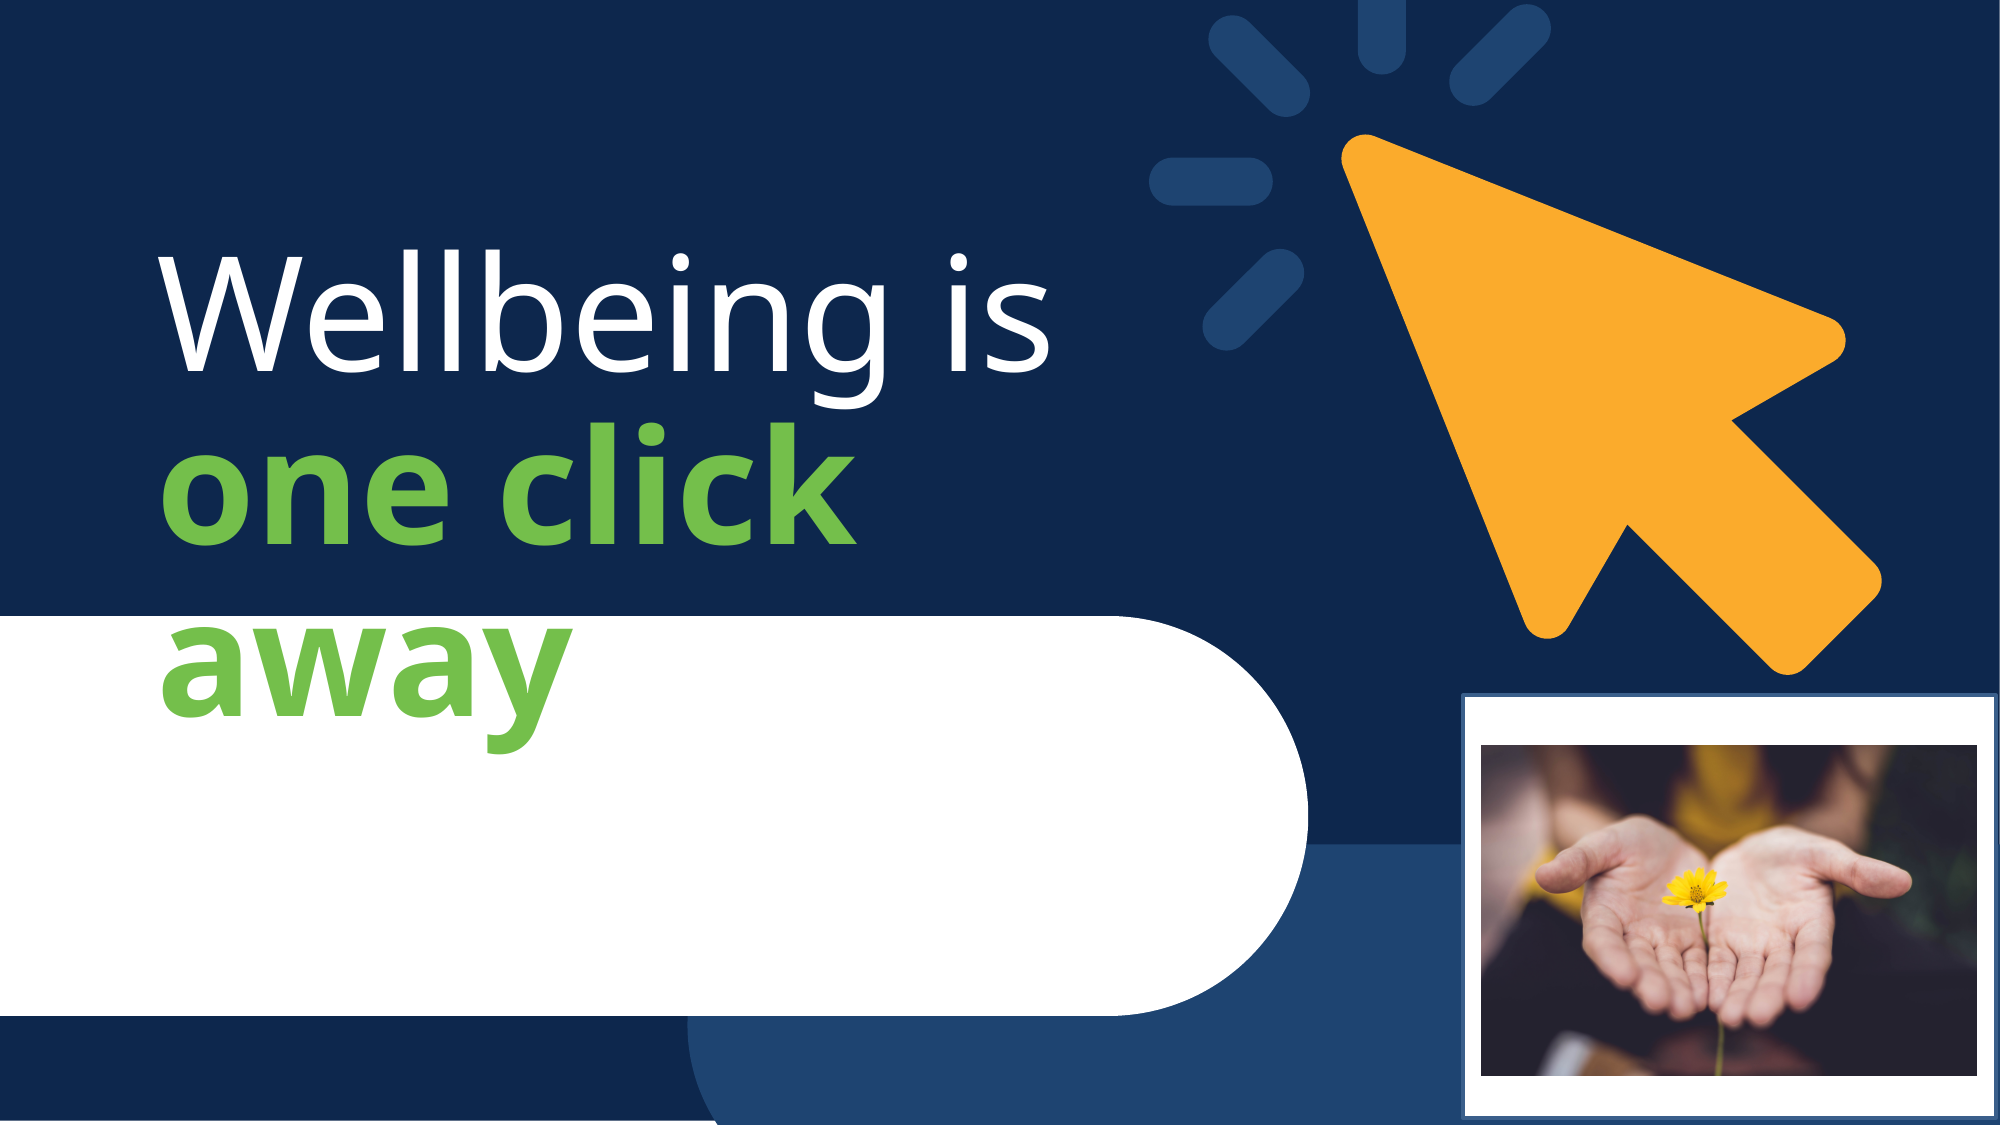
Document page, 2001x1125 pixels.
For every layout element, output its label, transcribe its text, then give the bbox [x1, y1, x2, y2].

text_box [1208, 15, 1311, 117]
picture [1481, 745, 1977, 1076]
text_box [0, 0, 2000, 614]
title Wellbeing is one click away [155, 229, 1143, 613]
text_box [0, 615, 2000, 1125]
text_box [1357, 0, 1406, 75]
text_box [1449, 4, 1551, 106]
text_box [1148, 134, 1954, 1066]
